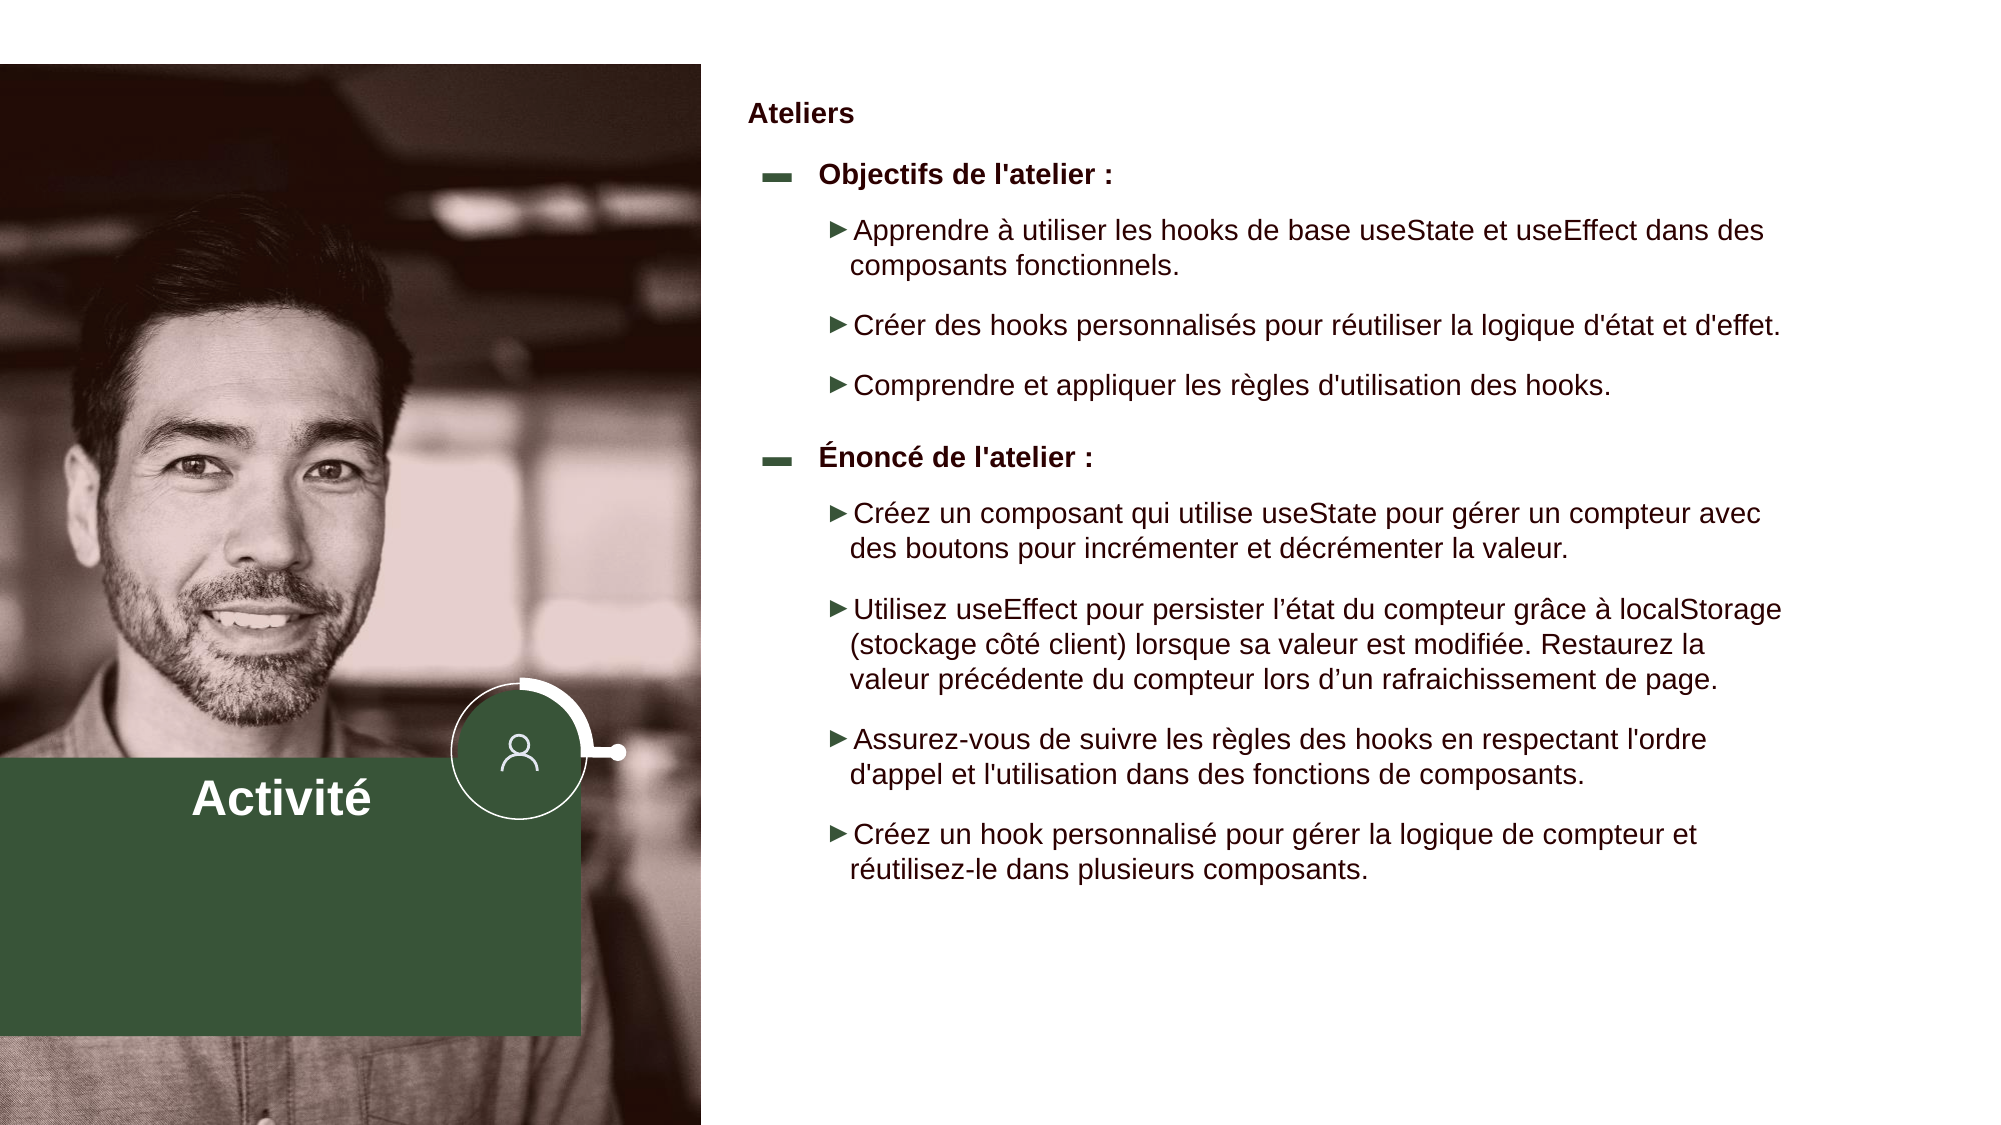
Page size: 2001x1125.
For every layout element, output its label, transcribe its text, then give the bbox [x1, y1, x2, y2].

picture [0, 64, 701, 1125]
list Objectifs de l'atelier : Apprendre à utiliser les hooks de base useState et useEffect dans des composants fonctionnels. Créer des hooks personnalisés pour réutiliser la logique d'état et d'effet. Comprendre et appliquer les règles d'utilisation des hooks. Énoncé de l'atelier : Créez un composant qui utilise useState pour gérer un compteur avec des boutons pour incrémenter et décrémenter la valeur. Utilisez useEffect pour persister l’état du compteur grâce à localStorage (stockage côté client) lorsque sa valeur est modifiée. Restaurez la valeur précédente du compteur lors d’un rafraichissement de page. Assurez-vous de suivre les règles des hooks en respectant l'ordre d'appel et l'utilisation dans des fonctions de composants. Créez un hook personnalisé pour gérer la logique de compteur et réutilisez-le dans plusieurs composants. [747, 147, 1809, 928]
picture [453, 685, 519, 757]
title Ateliers [747, 76, 1300, 147]
picture [581, 758, 585, 775]
